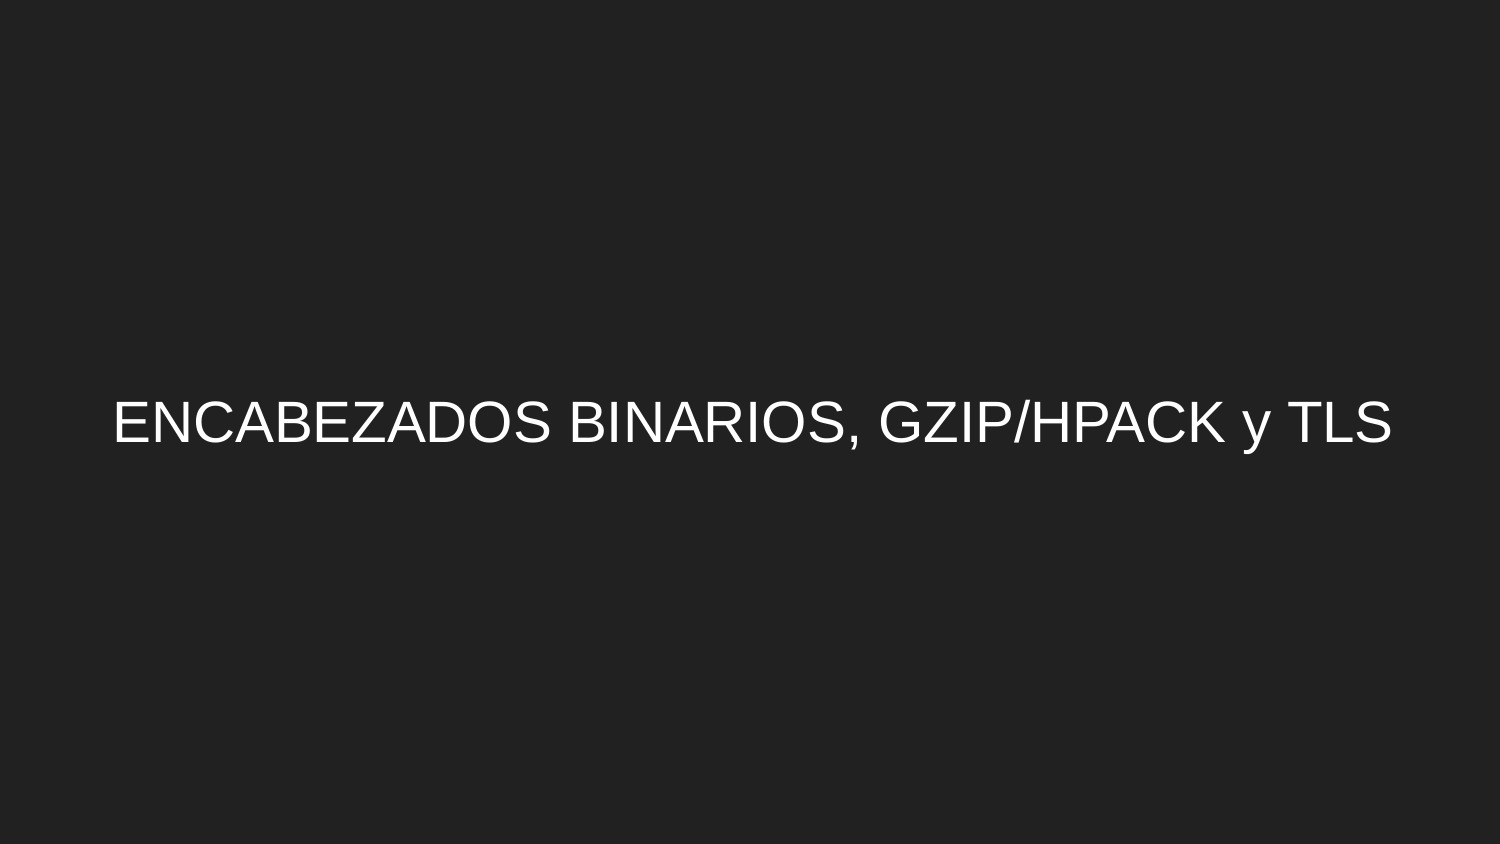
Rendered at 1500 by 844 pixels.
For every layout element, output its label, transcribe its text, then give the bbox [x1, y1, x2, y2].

text_box ENCABEZADOS BINARIOS, GZIP/HPACK y TLS [0, 0, 1500, 842]
